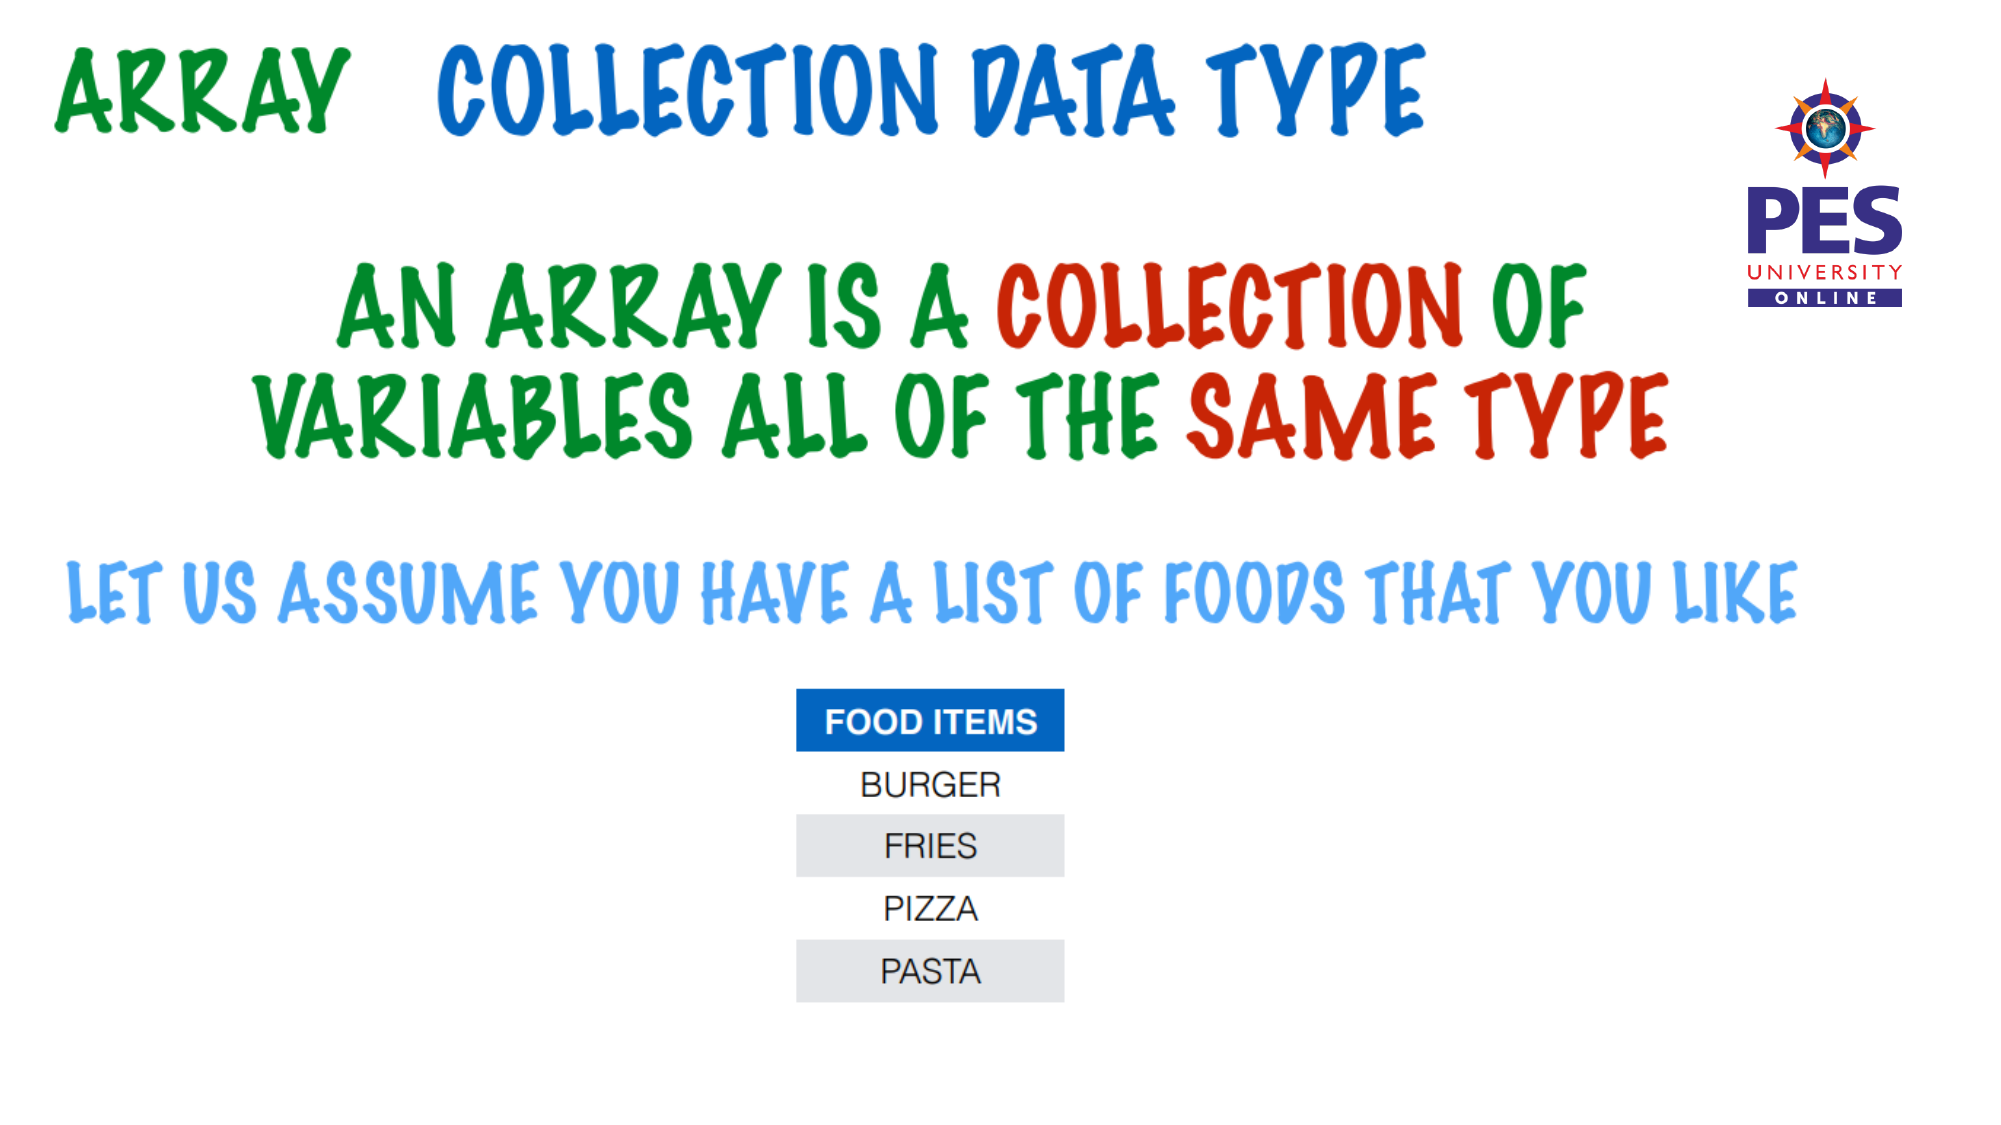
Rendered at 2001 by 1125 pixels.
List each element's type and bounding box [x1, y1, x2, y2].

picture [40, 30, 1902, 1023]
